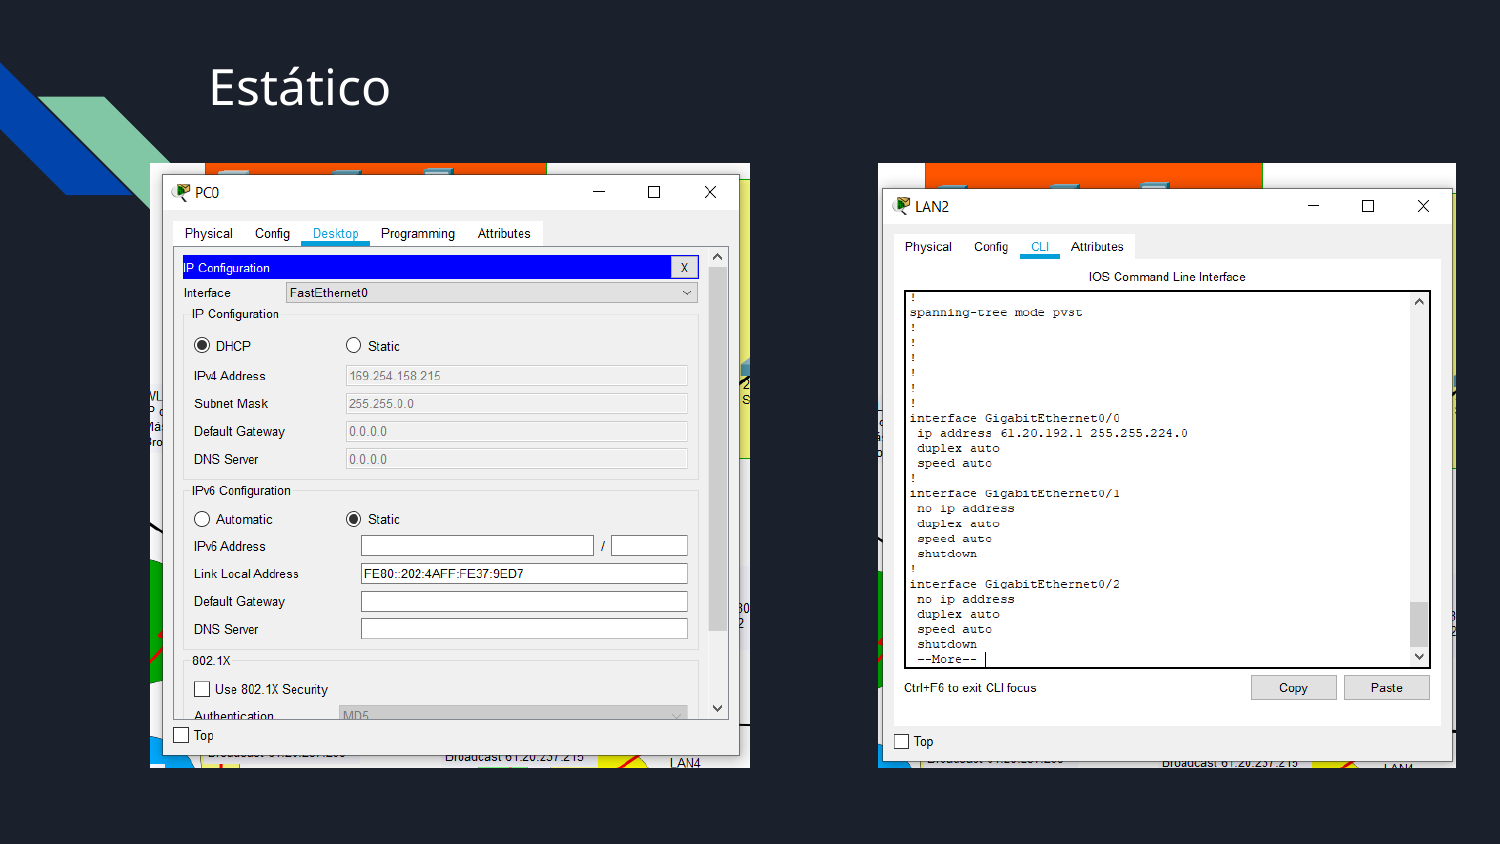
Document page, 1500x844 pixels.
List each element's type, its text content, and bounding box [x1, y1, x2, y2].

title Estático [193, 39, 1349, 190]
picture [149, 163, 751, 768]
picture [877, 163, 1456, 768]
